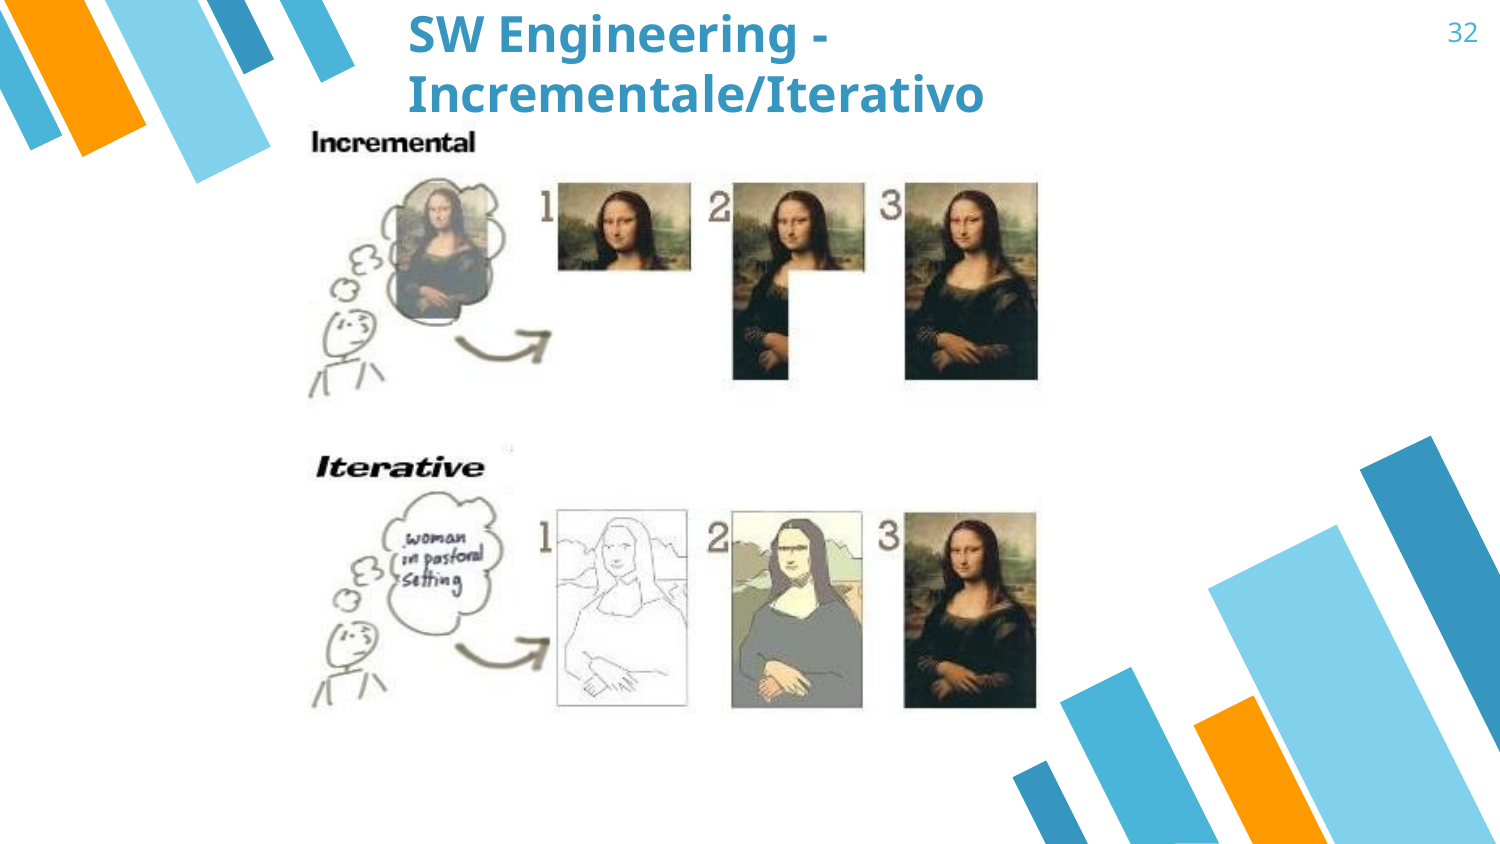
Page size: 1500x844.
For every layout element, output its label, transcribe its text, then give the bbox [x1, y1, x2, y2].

title SW Engineering - Incrementale/Iterativo [406, 1, 1352, 113]
slide_number ‹#› [1403, 0, 1494, 65]
text_box [307, 120, 1043, 723]
